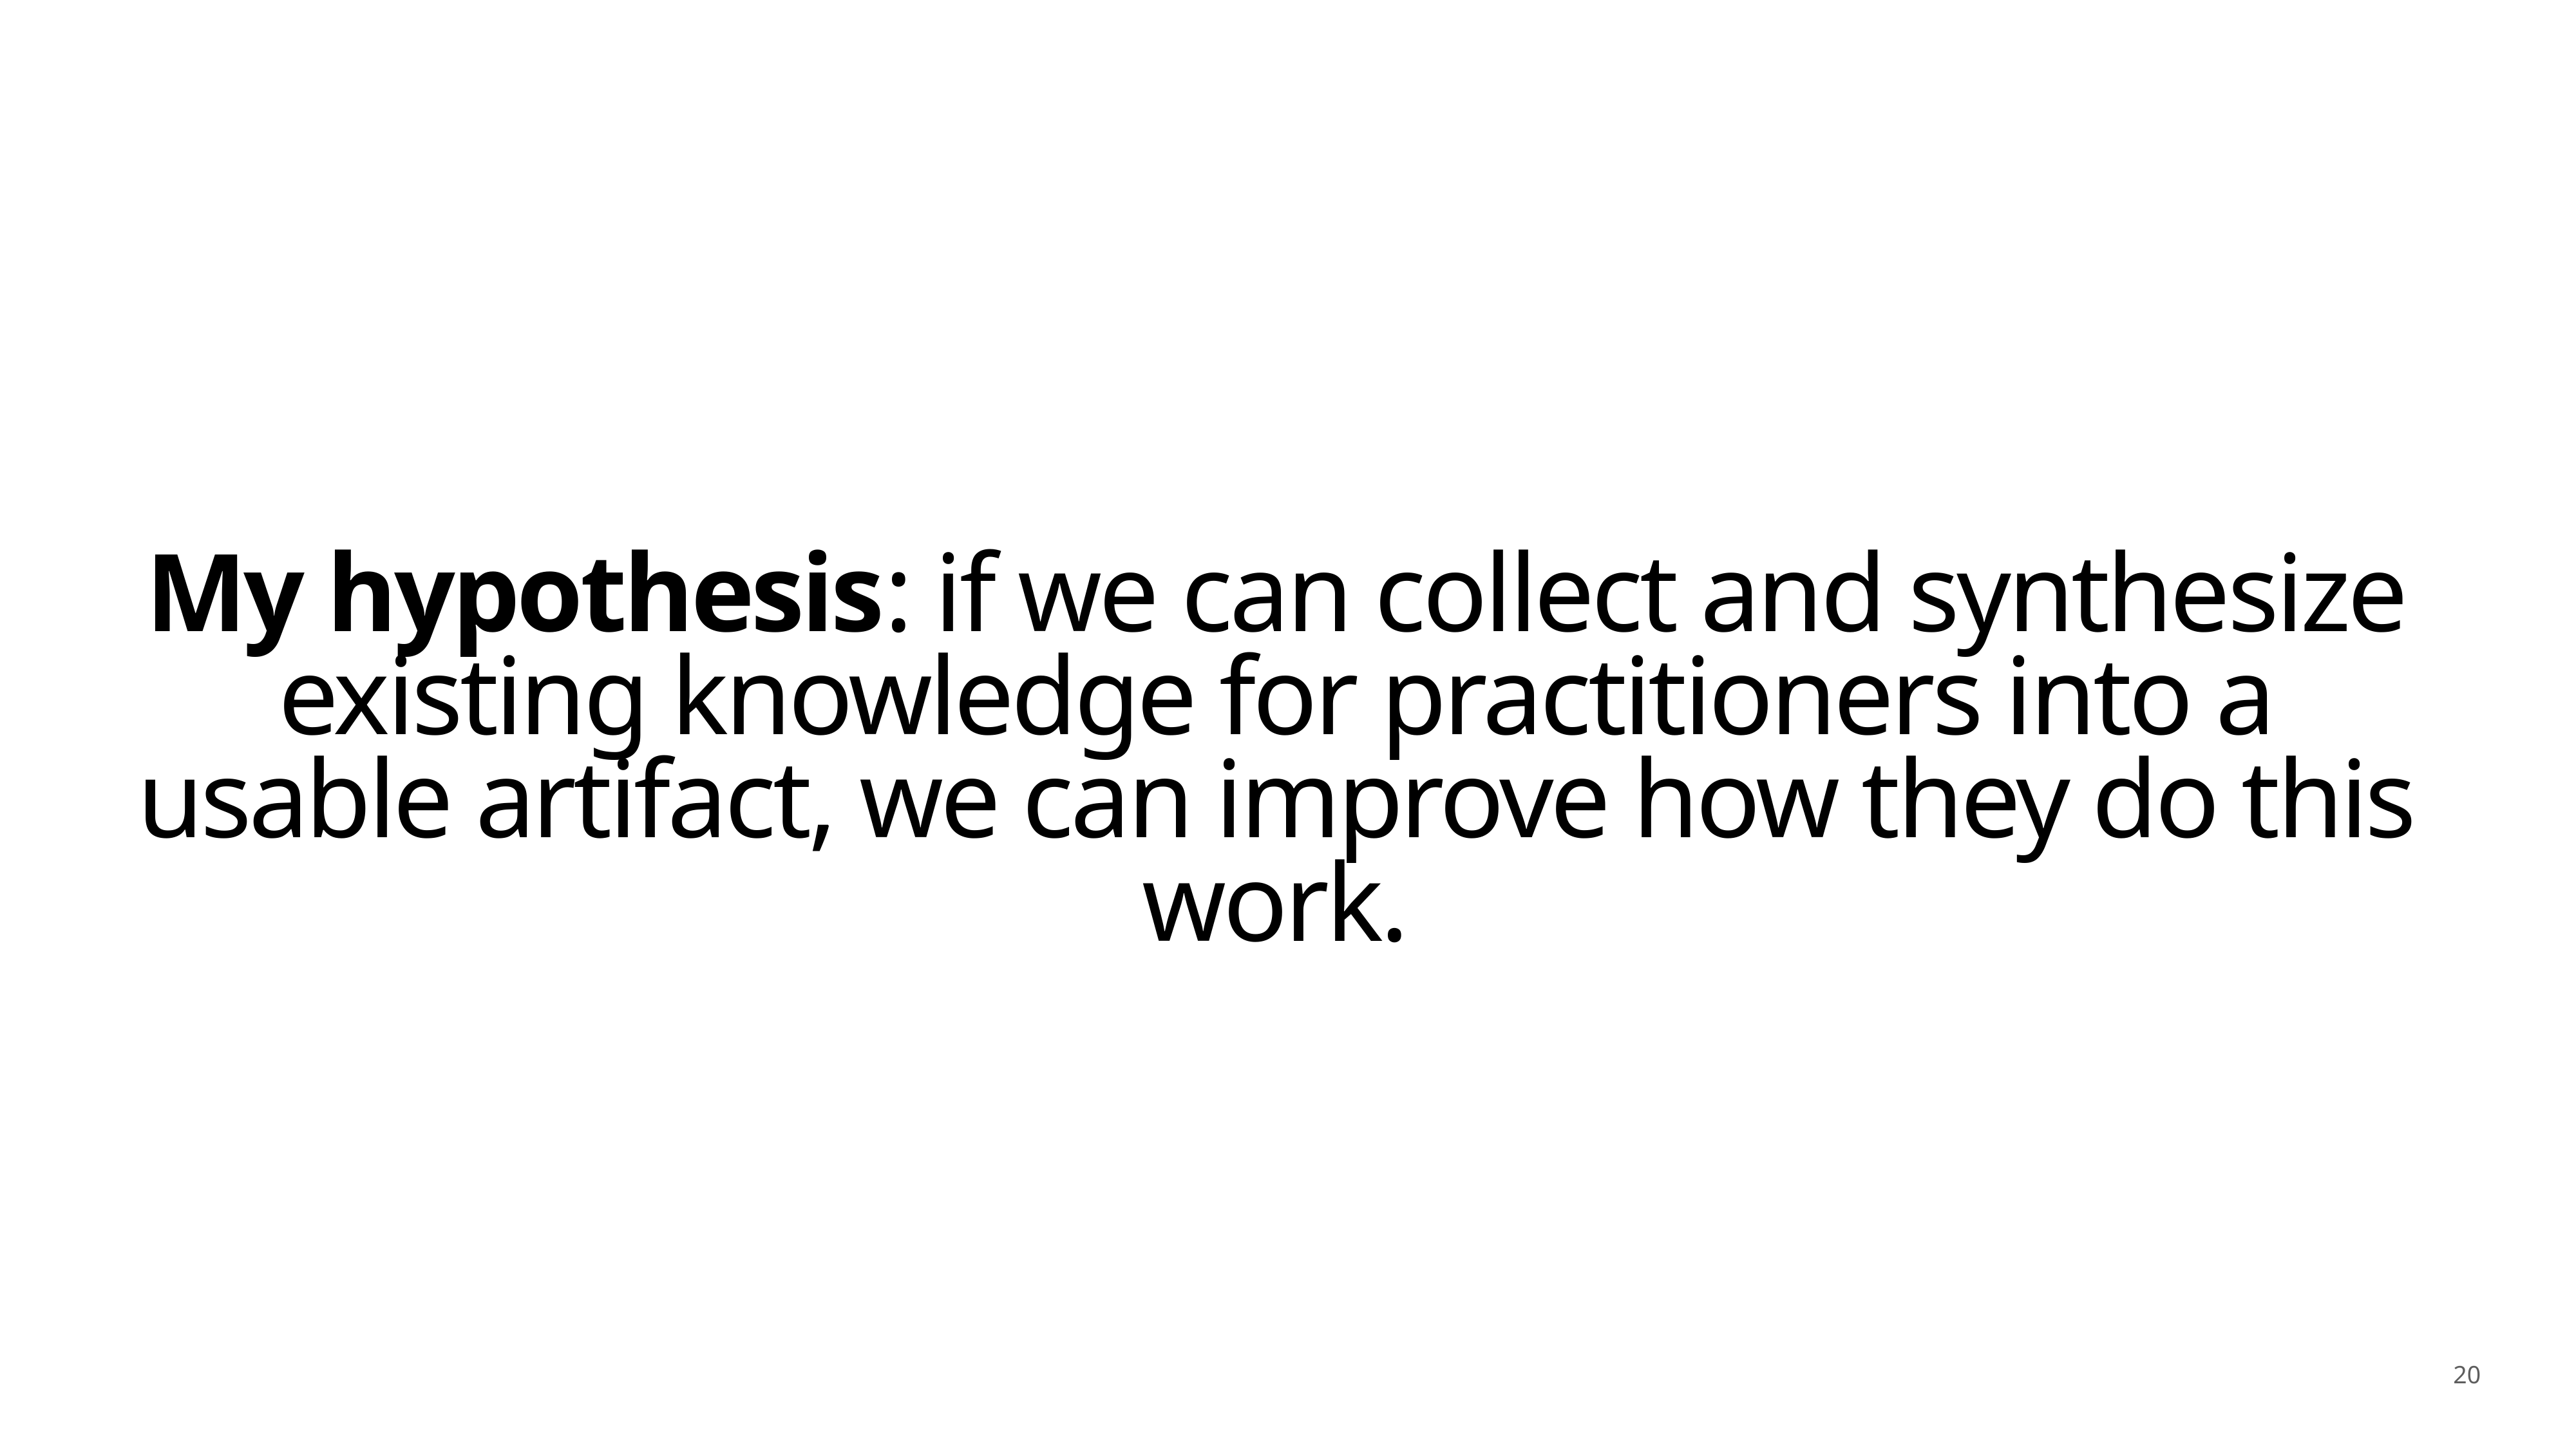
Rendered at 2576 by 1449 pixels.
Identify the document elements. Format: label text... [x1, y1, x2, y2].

title My hypothesis: if we can collect and synthesize existing knowledge for practitioners into a usable artifact, we can improve how they do this work. [127, 393, 2425, 1117]
text_box 20 [2423, 1354, 2488, 1422]
